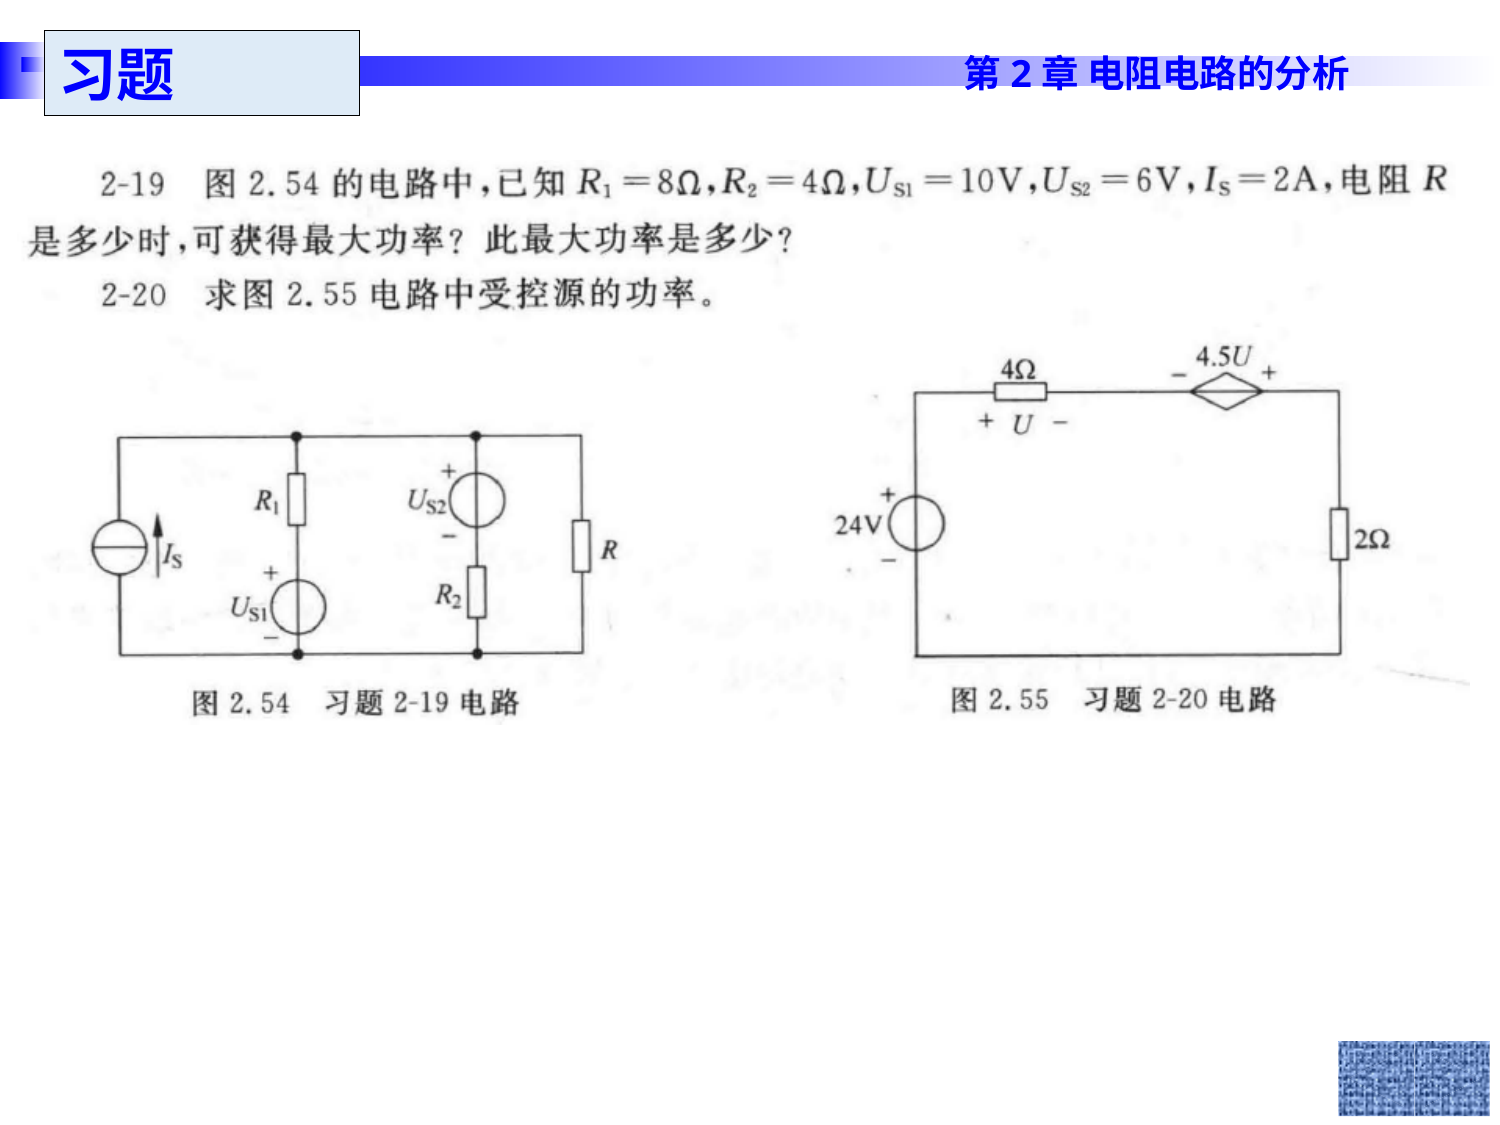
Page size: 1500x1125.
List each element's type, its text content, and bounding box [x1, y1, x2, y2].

text_box [1414, 1041, 1490, 1117]
picture [17, 160, 1470, 725]
text_box 习题 [44, 30, 360, 116]
text_box [1338, 1041, 1414, 1117]
